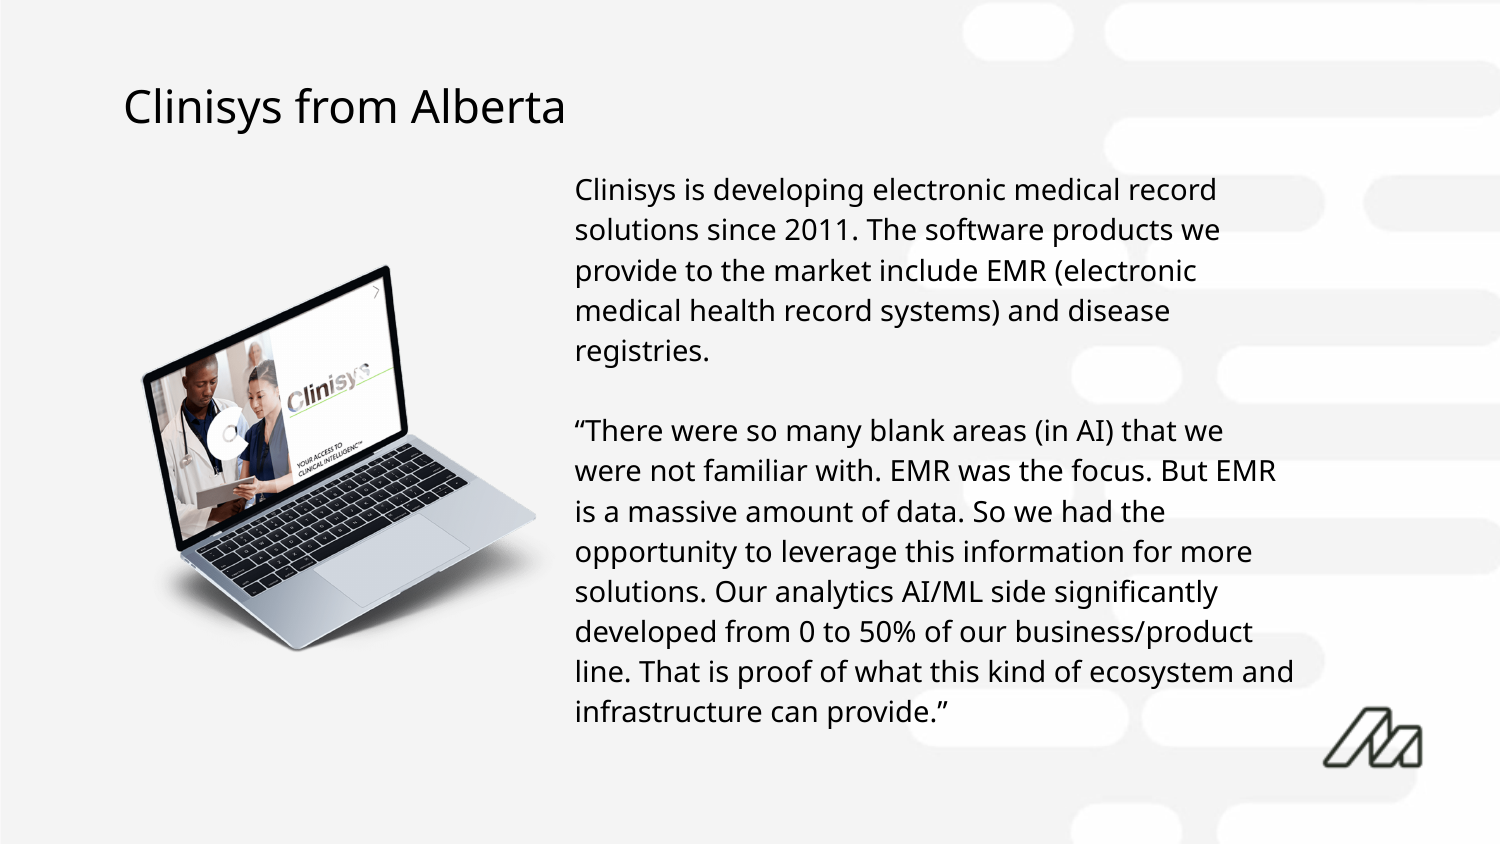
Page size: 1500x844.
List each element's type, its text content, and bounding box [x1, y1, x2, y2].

text_box Clinisys is developing electronic medical record solutions since 2011. The software products we provide to the market include EMR (electronic medical health record systems) and disease registries. “There were so many blank areas (in AI) that we were not familiar with. EMR was the focus. But EMR is a massive amount of data. So we had the opportunity to leverage this information for more solutions. Our analytics AI/ML side significantly developed from 0 to 50% of our business/product line. That is proof of what this kind of ecosystem and infrastructure can provide.” [559, 151, 1312, 744]
text_box Clinisys from Alberta [108, 62, 1374, 148]
picture [2, 1, 1500, 844]
